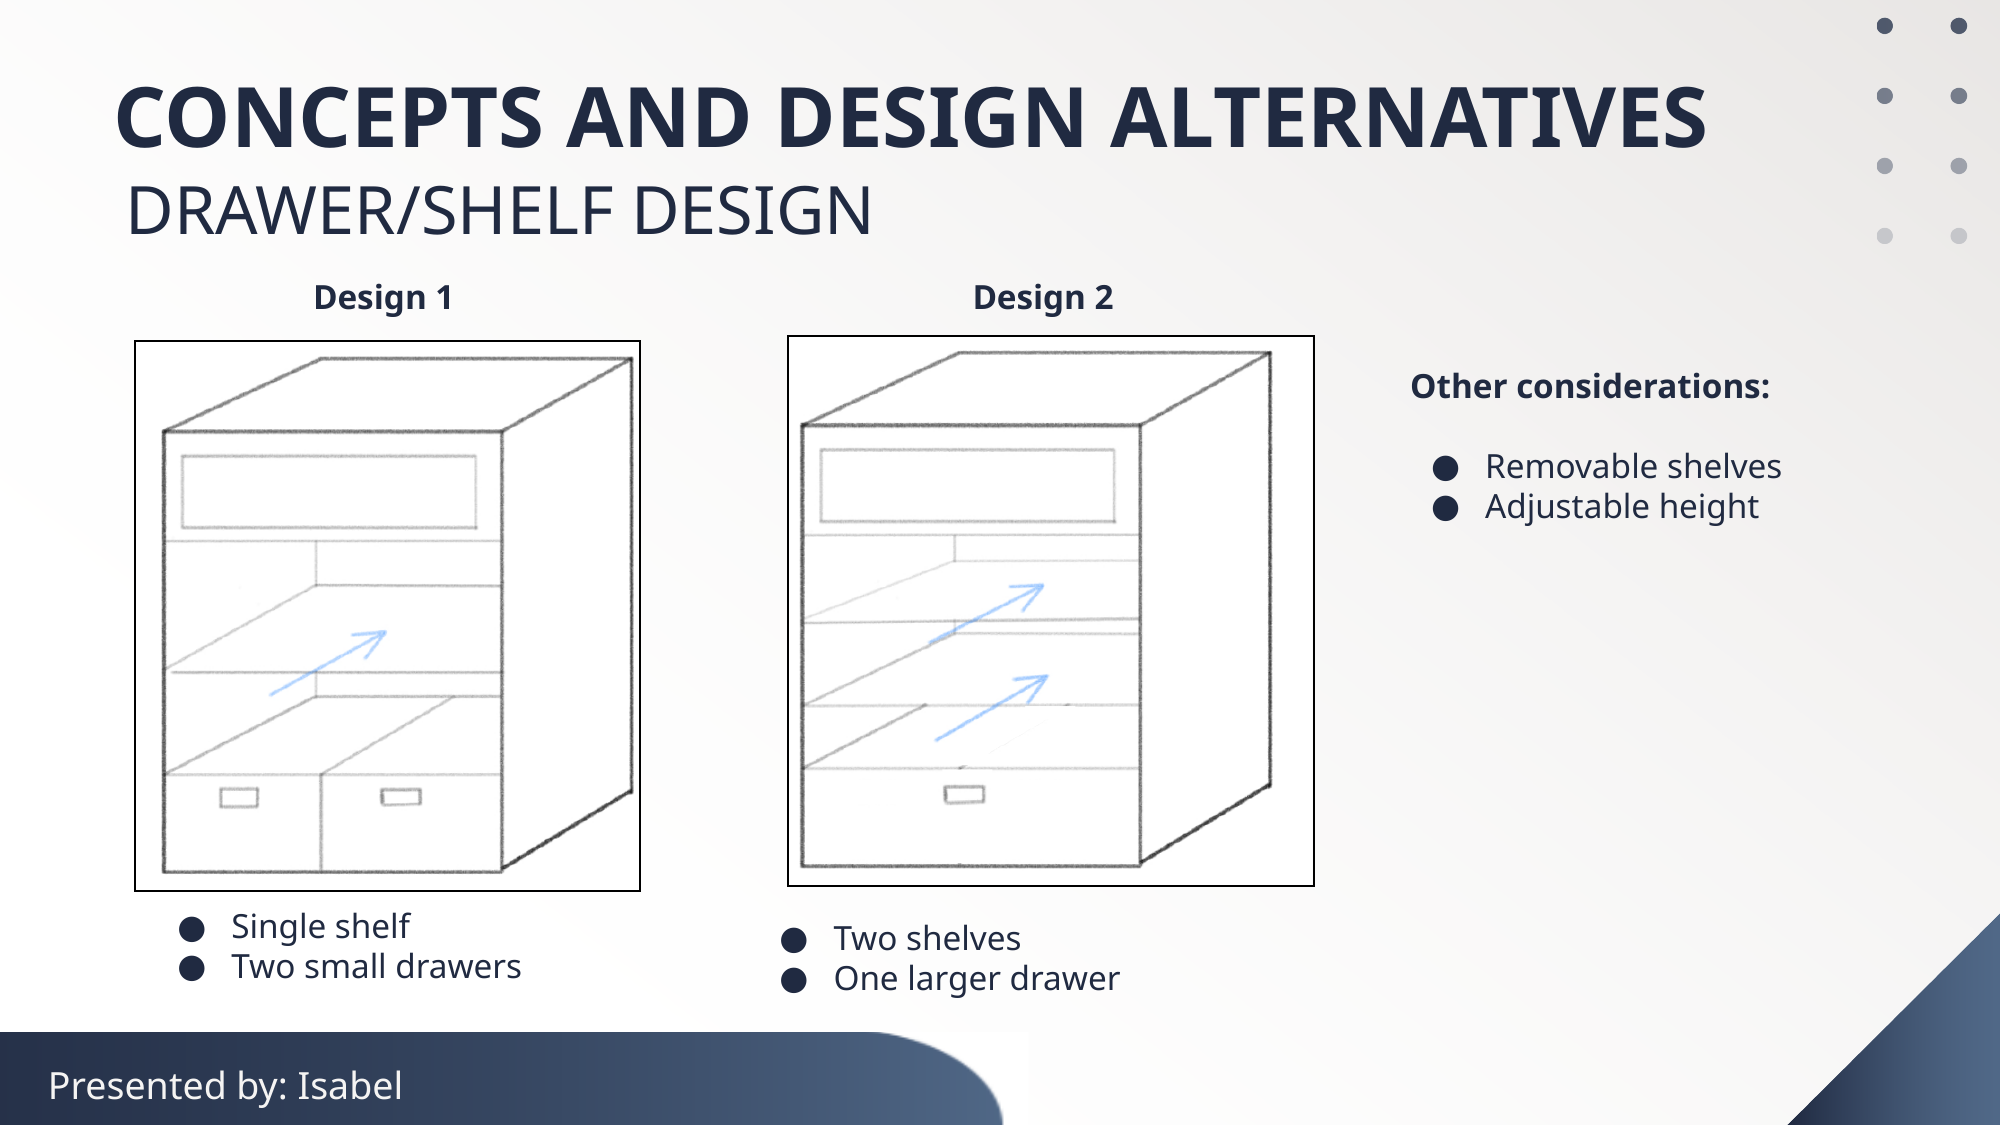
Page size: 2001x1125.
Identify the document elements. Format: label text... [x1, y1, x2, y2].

text_box Design 1 [298, 261, 477, 321]
text_box Other considerations: Removable shelves Adjustable height [1395, 350, 1942, 690]
title DRAWER/SHELF DESIGN [105, 156, 1791, 282]
picture [0, 0, 2001, 1125]
text_box Two shelves One larger drawer [743, 902, 1358, 1028]
text_box Design 2 [957, 261, 1144, 321]
title CONCEPTS AND DESIGN ALTERNATIVES [93, 55, 1779, 181]
text_box Single shelf Two small drawers [141, 899, 634, 1001]
